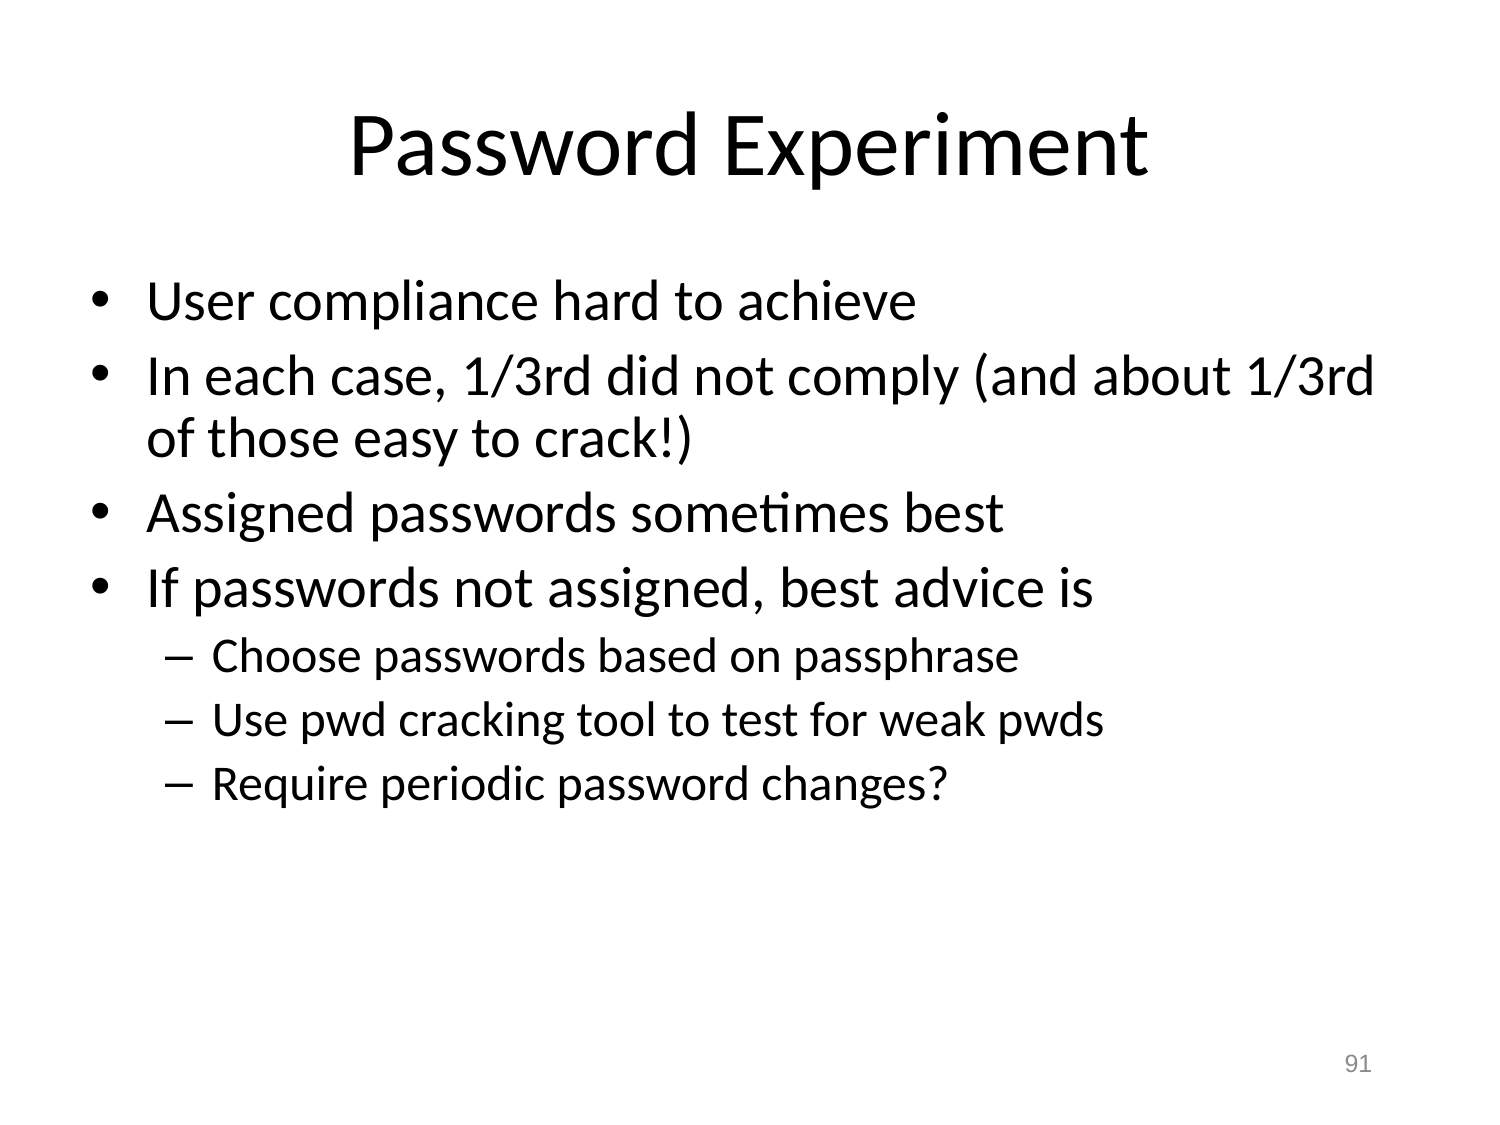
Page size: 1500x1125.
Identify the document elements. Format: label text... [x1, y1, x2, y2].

slide_number 91 [1074, 1025, 1388, 1100]
list User compliance hard to achieve In each case, 1/3rd did not comply (and about 1/3rd of those easy to crack!) Assigned passwords sometimes best If passwords not assigned, best advice is Choose passwords based on passphrase Use pwd cracking tool to test for weak pwds Require periodic password changes? [74, 262, 1426, 1006]
title Password Experiment [74, 44, 1426, 233]
